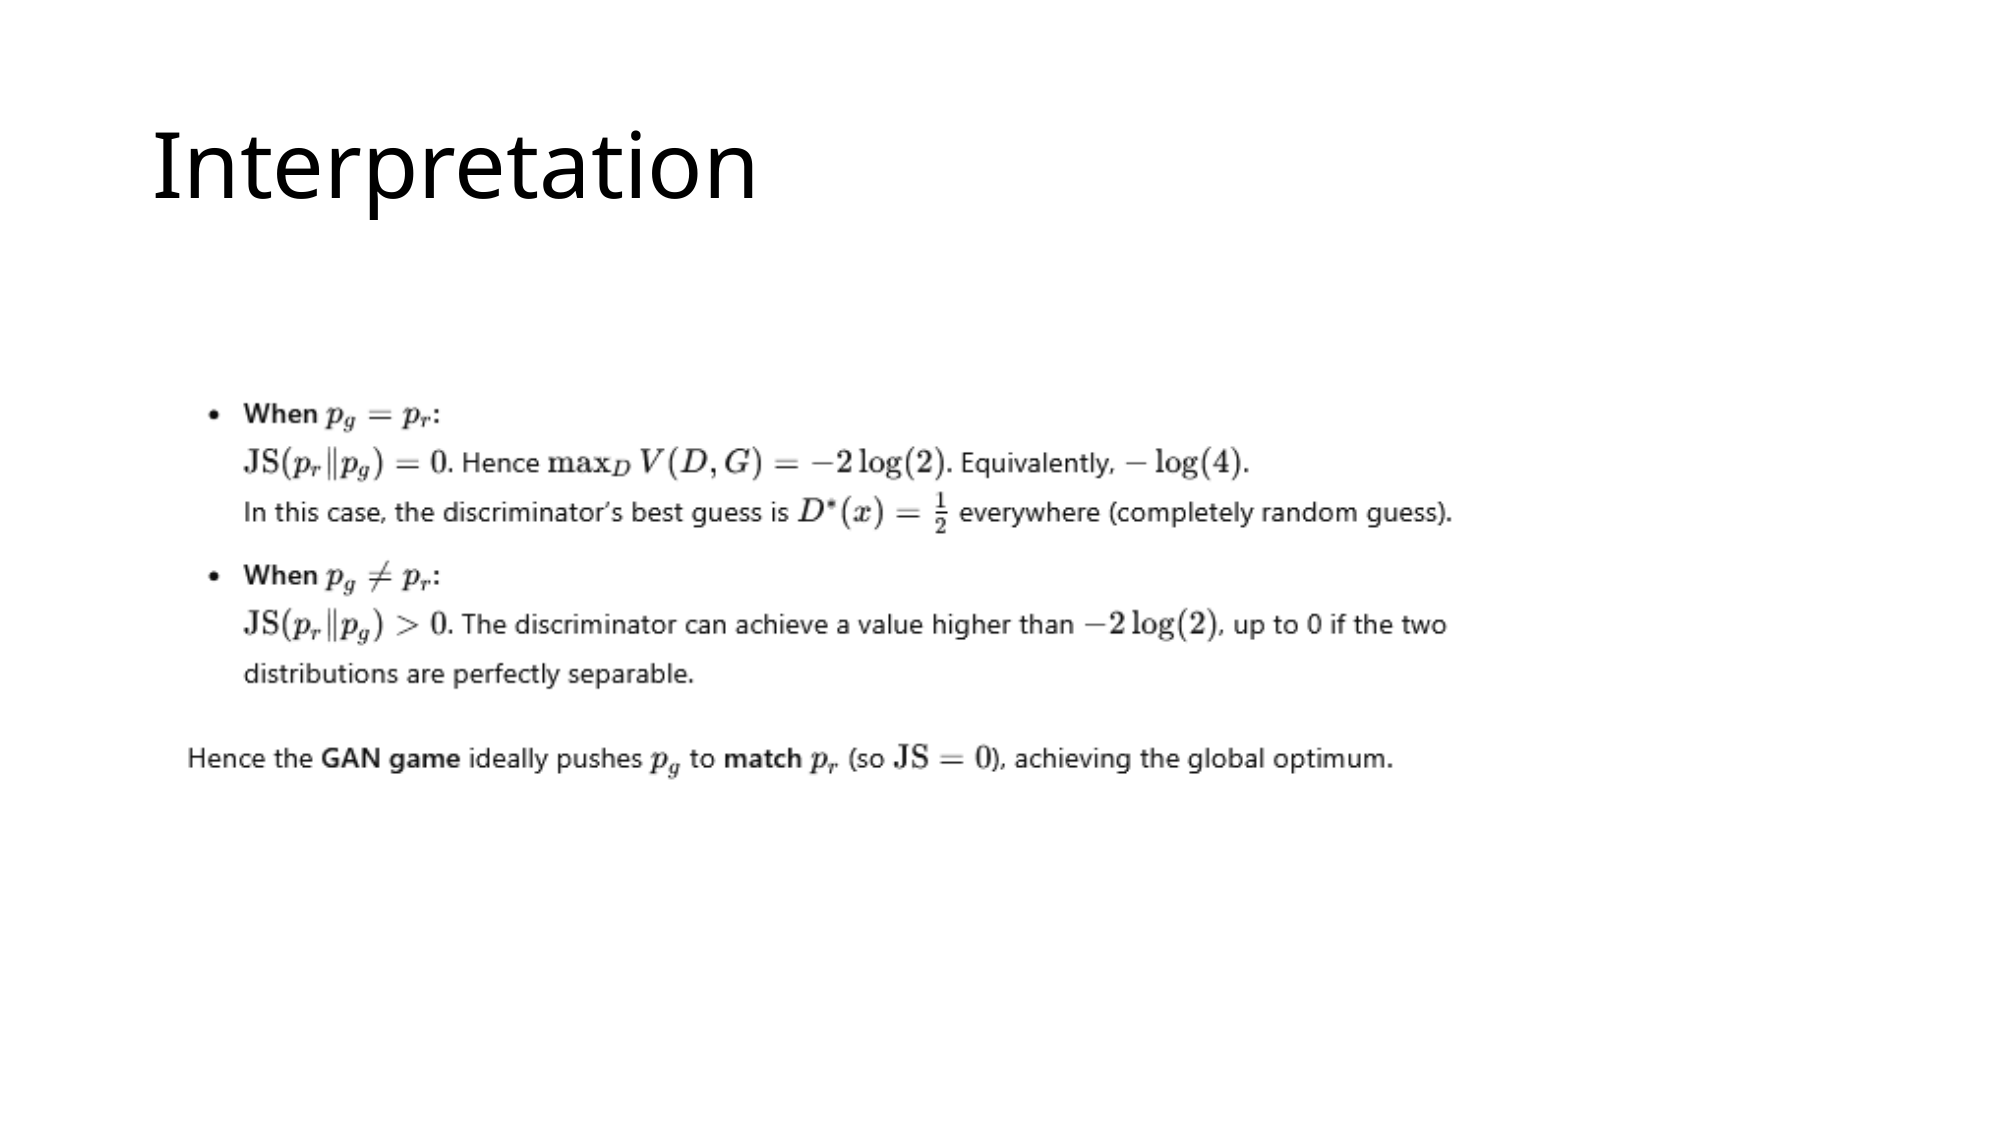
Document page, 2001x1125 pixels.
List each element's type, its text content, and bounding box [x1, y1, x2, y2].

picture [187, 384, 1536, 833]
title Interpretation [137, 59, 1863, 278]
